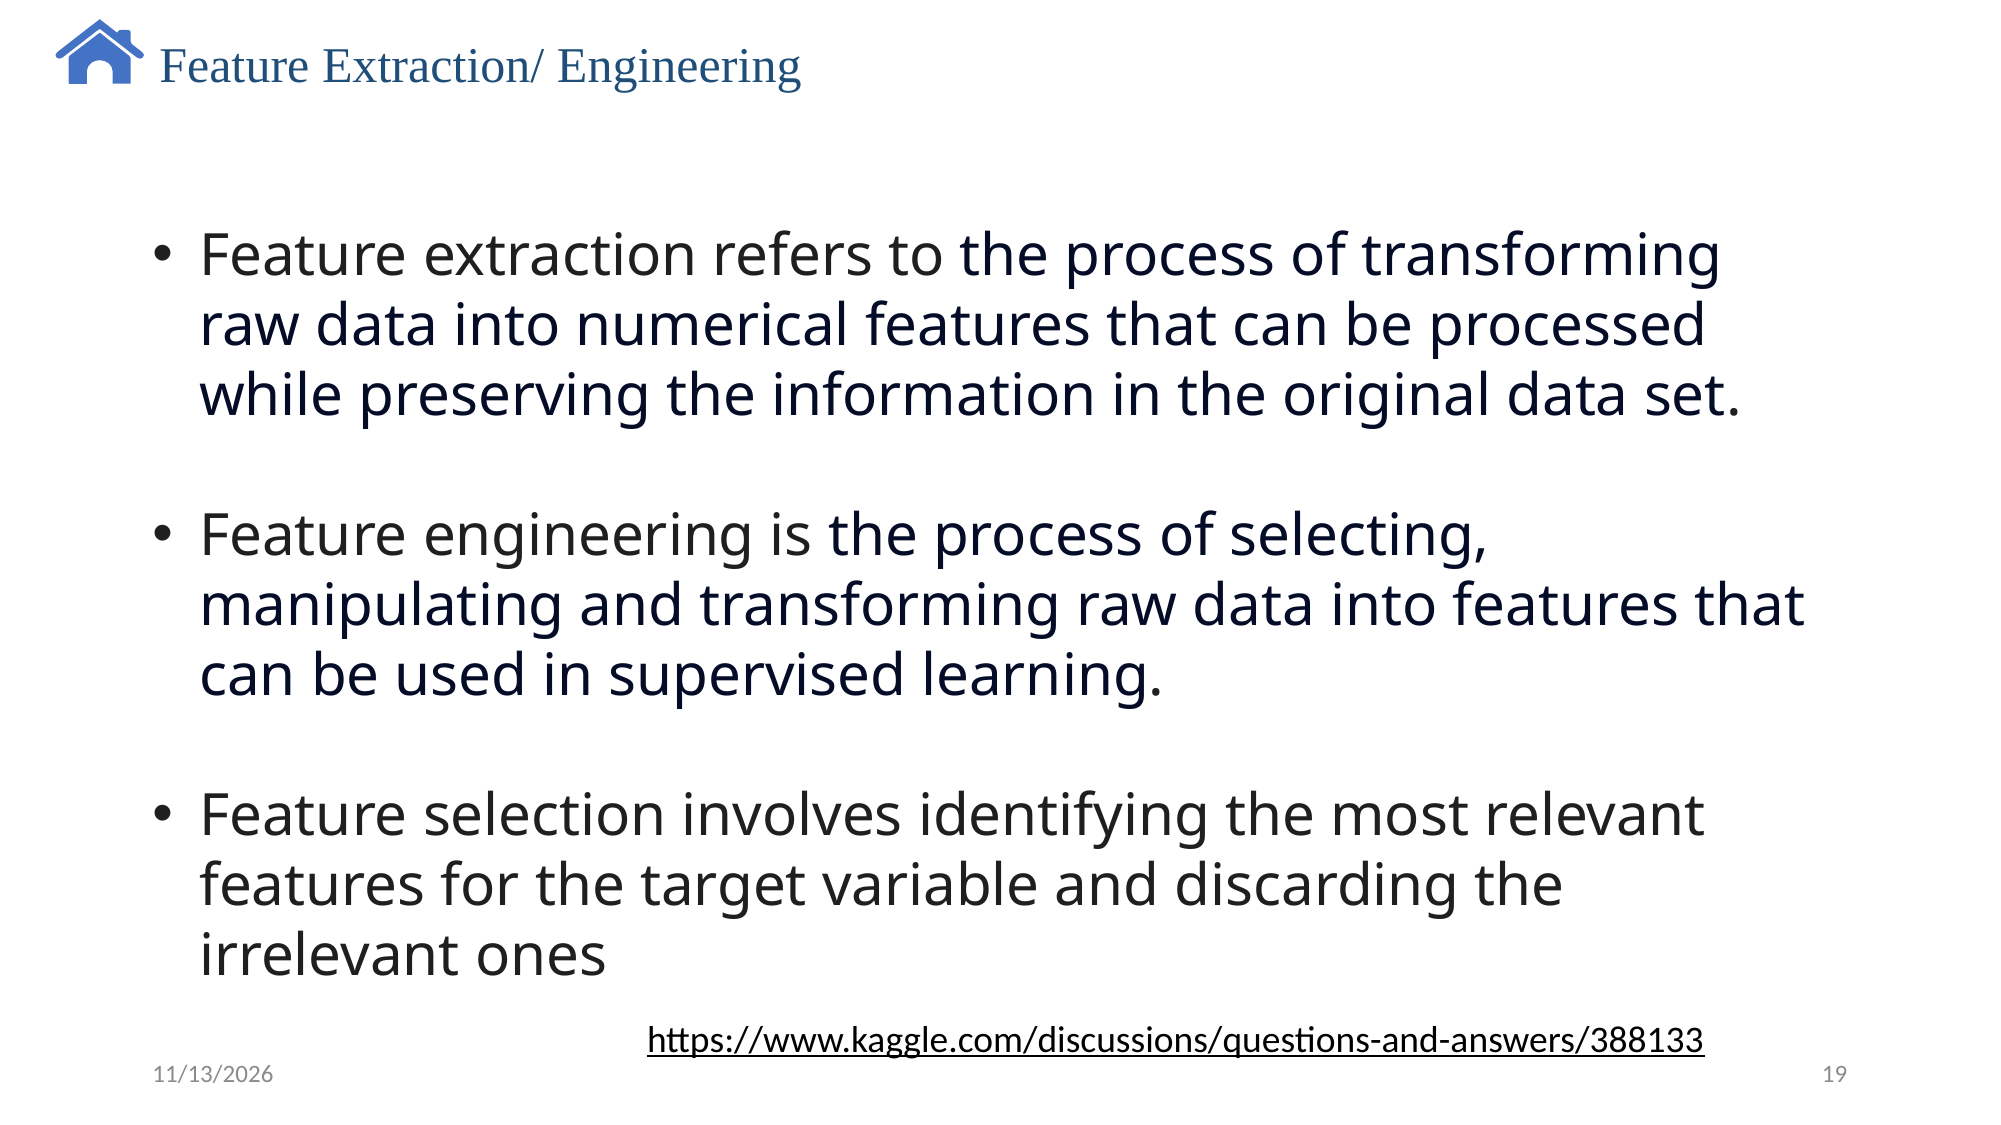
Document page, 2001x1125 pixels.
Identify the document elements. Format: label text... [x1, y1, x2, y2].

slide_number 19 [1412, 1068, 1863, 1103]
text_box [54, 19, 911, 102]
text_box https://www.kaggle.com/discussions/questions-and-answers/388133 [632, 1007, 1863, 1068]
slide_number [137, 1042, 588, 1103]
text_box Feature extraction refers to the process of transforming raw data into numerical features that can be processed while preserving the information in the original data set. Feature engineering is the process of selecting, manipulating and transforming raw data into features that can be used in supervised learning. Feature selection involves identifying the most relevant features for the target variable and discarding the irrelevant ones [137, 210, 1844, 995]
